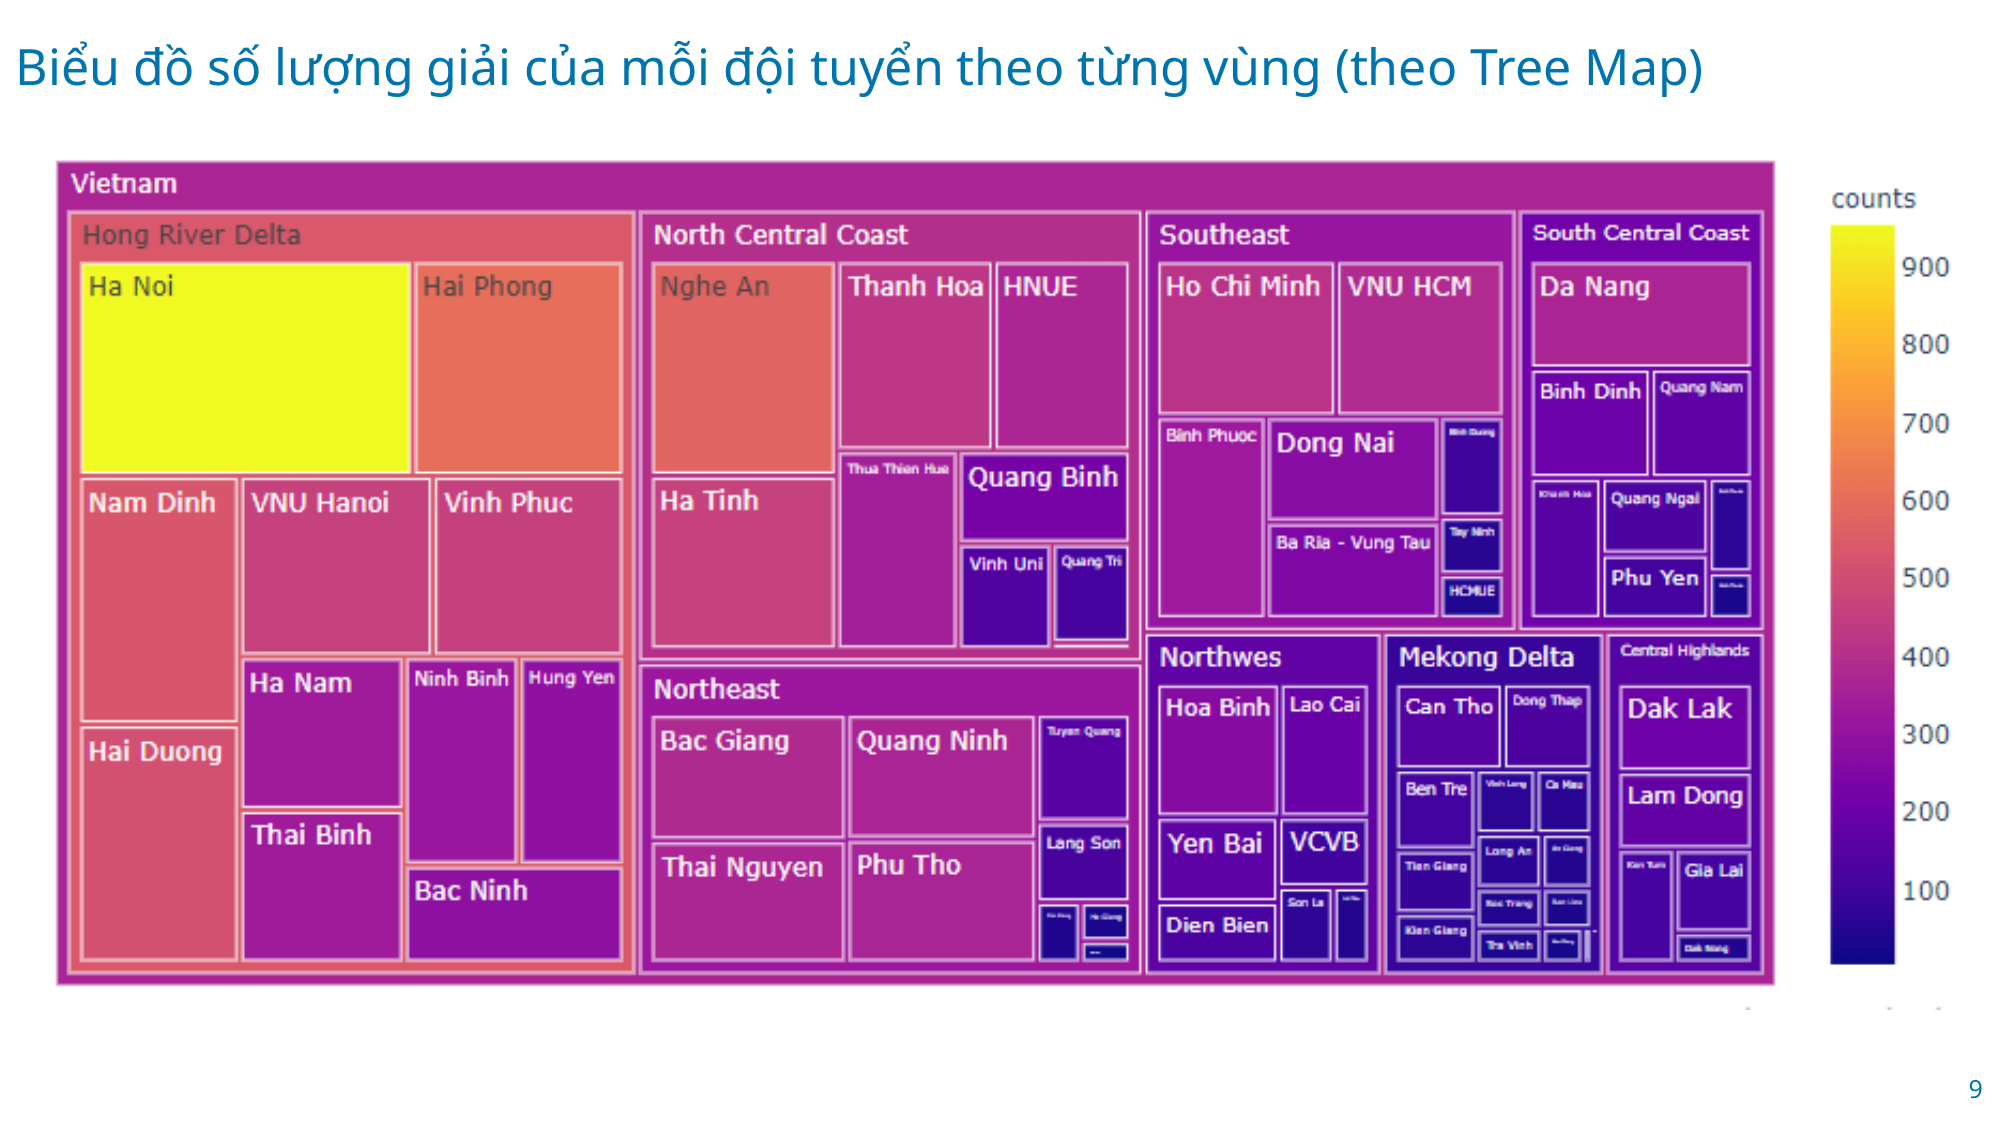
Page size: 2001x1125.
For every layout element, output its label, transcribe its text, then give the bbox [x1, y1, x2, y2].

text_box Biểu đồ số lượng giải của mỗi đội tuyển theo từng vùng (theo Tree Map) [1, 27, 1720, 103]
slide_number 9 [1927, 1060, 1998, 1121]
picture [16, 112, 1983, 1010]
